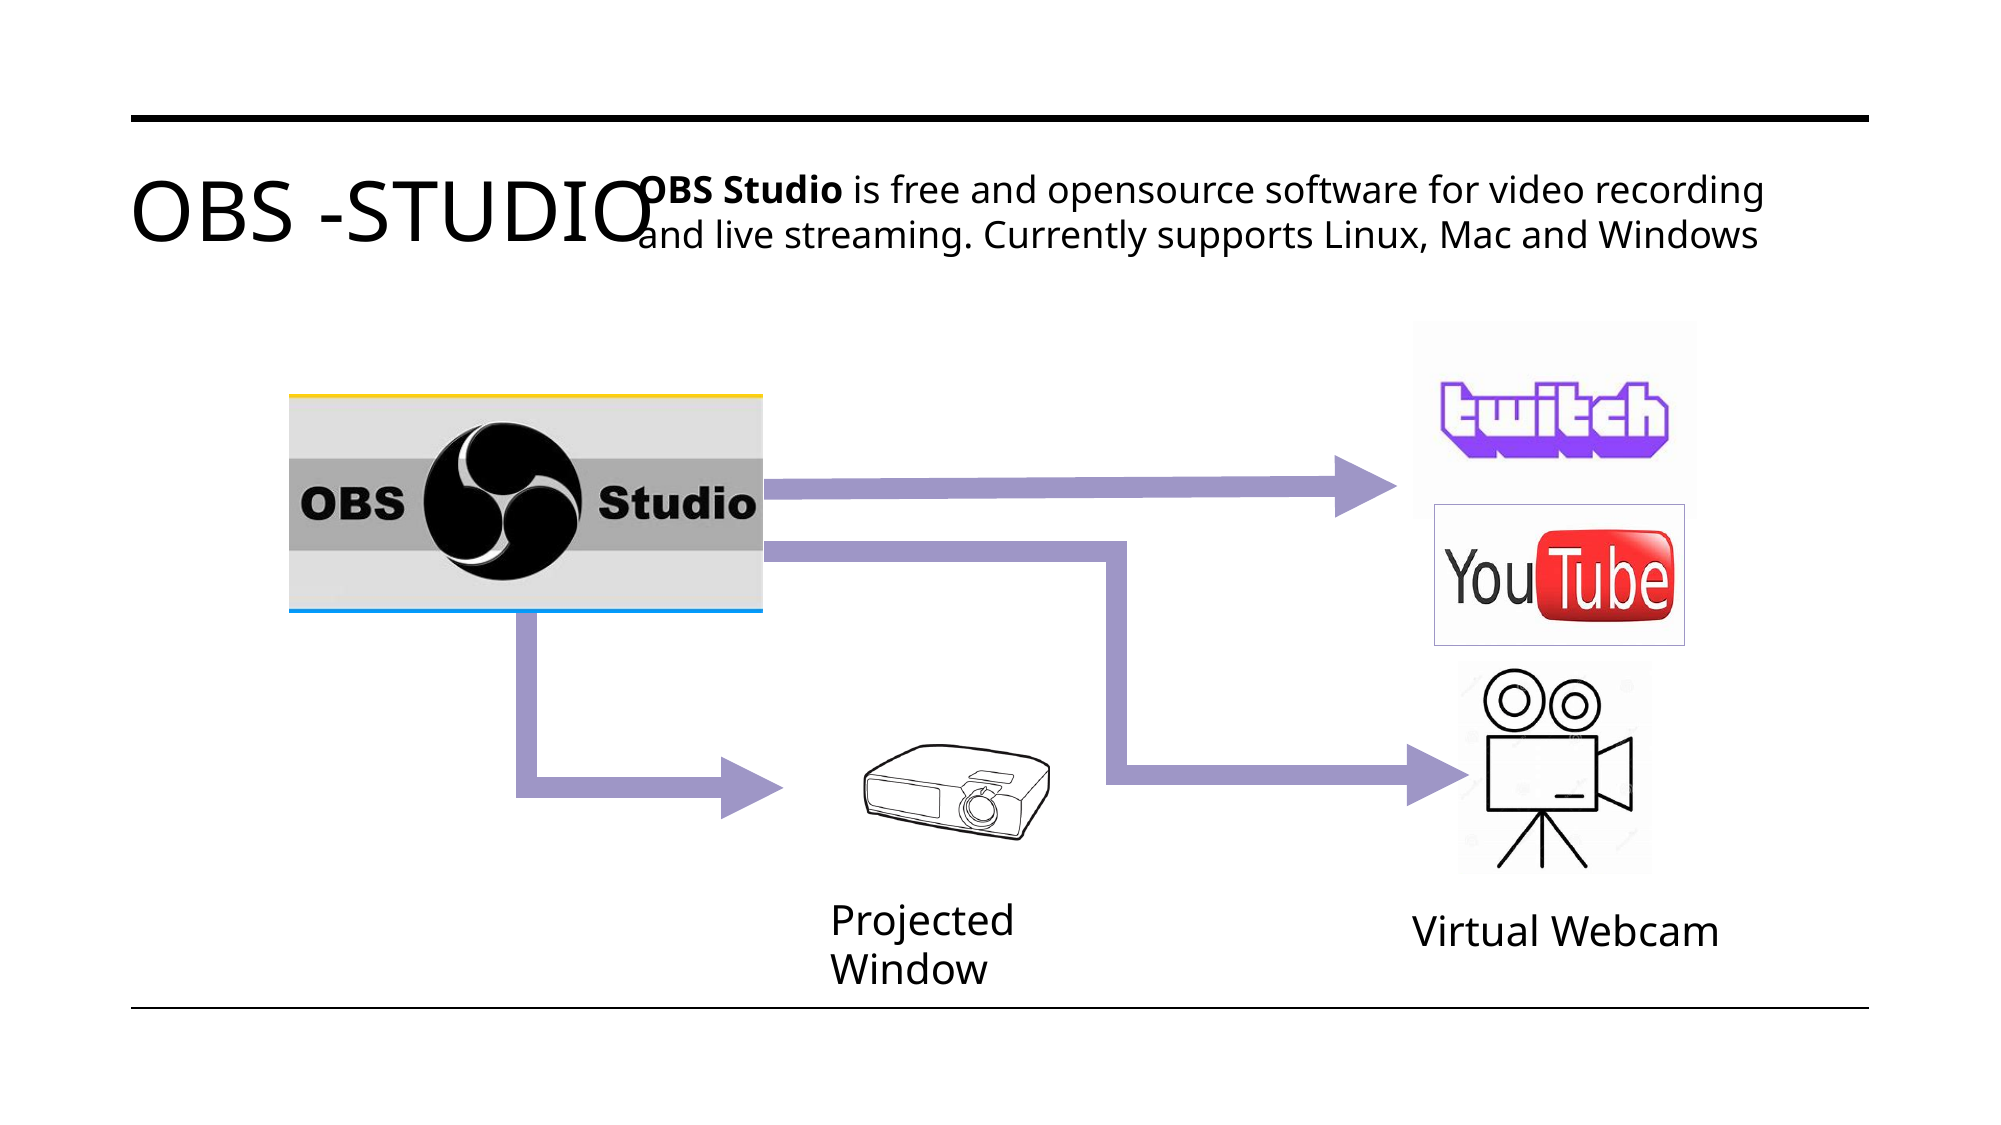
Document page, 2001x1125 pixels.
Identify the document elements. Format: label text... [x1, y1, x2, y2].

picture [845, 710, 1068, 874]
picture [289, 394, 763, 613]
text_box Virtual Webcam [1397, 897, 1742, 963]
text_box OBS Studio is free and opensource software for video recording and live streaming. Currently supports Linux, Mac and Windows [622, 158, 1828, 264]
picture [1413, 321, 1697, 646]
picture [1458, 661, 1652, 874]
text_box Projected Window [815, 885, 1185, 1001]
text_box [764, 485, 1398, 490]
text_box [764, 551, 1470, 775]
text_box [567, 571, 743, 829]
text_box OBS -Studio [114, 151, 1869, 337]
